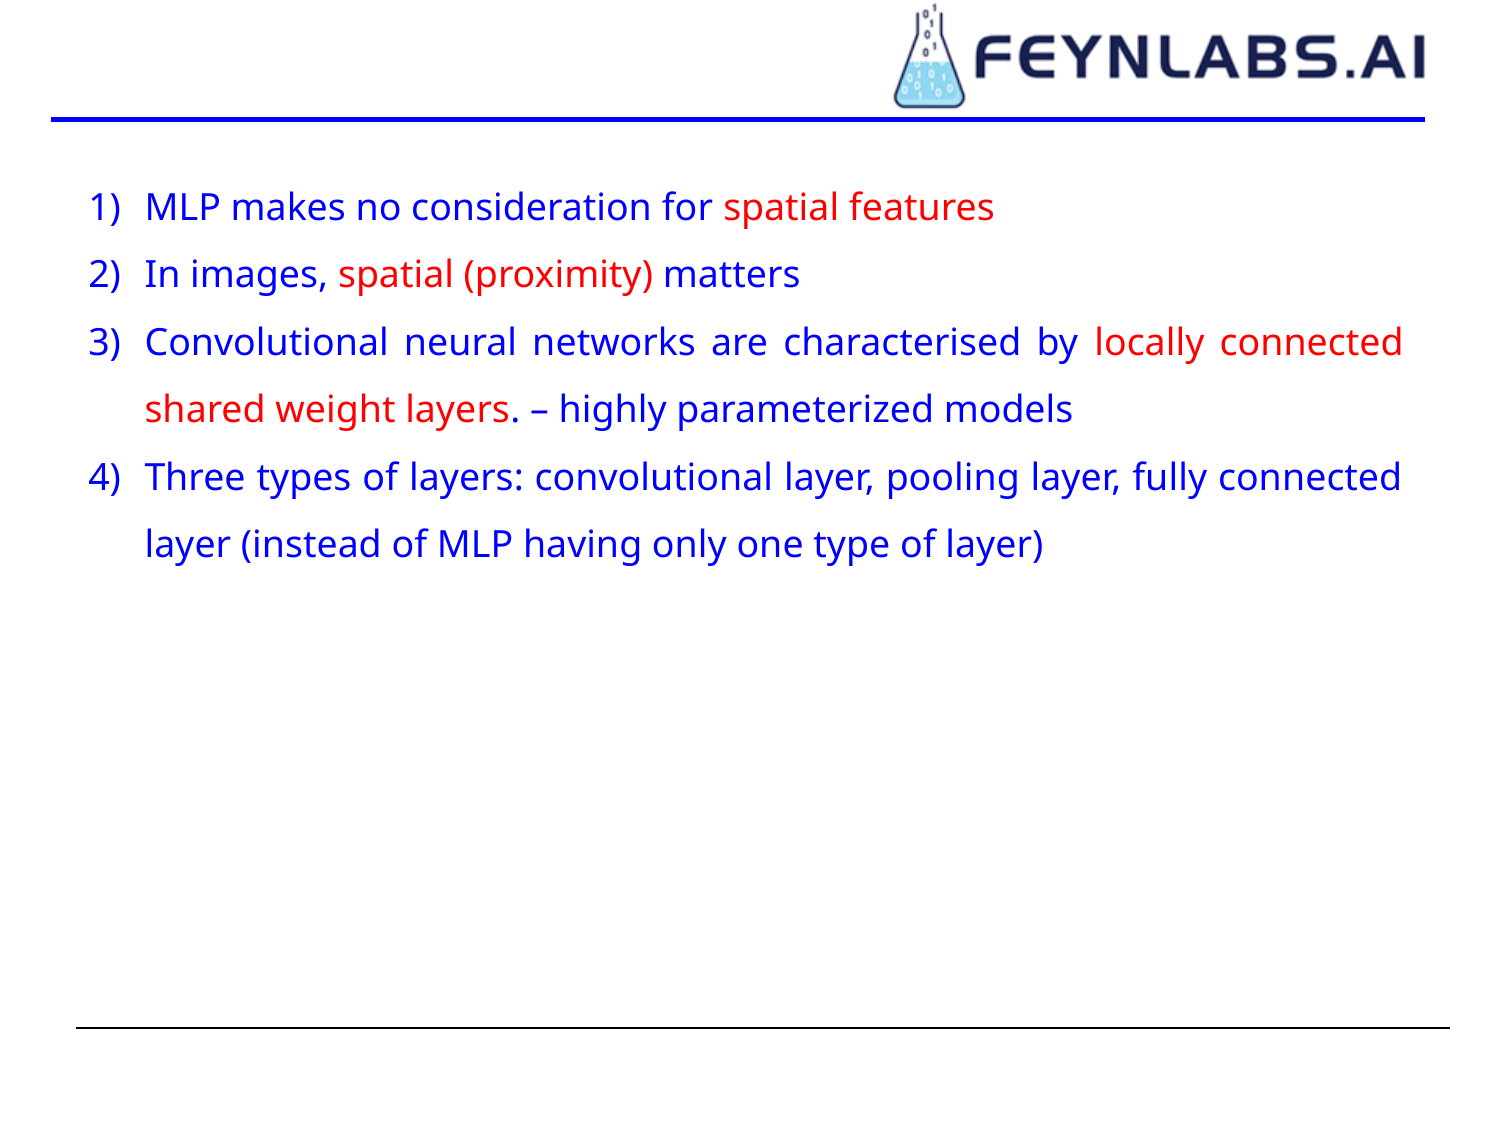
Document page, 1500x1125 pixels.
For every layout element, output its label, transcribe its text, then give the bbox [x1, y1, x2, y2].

picture [888, 0, 1434, 113]
text_box MLP makes no consideration for spatial features In images, spatial (proximity) matters Convolutional neural networks are characterised by locally connected shared weight layers. – highly parameterized models Three types of layers: convolutional layer, pooling layer, fully connected layer (instead of MLP having only one type of layer) [73, 152, 1420, 568]
